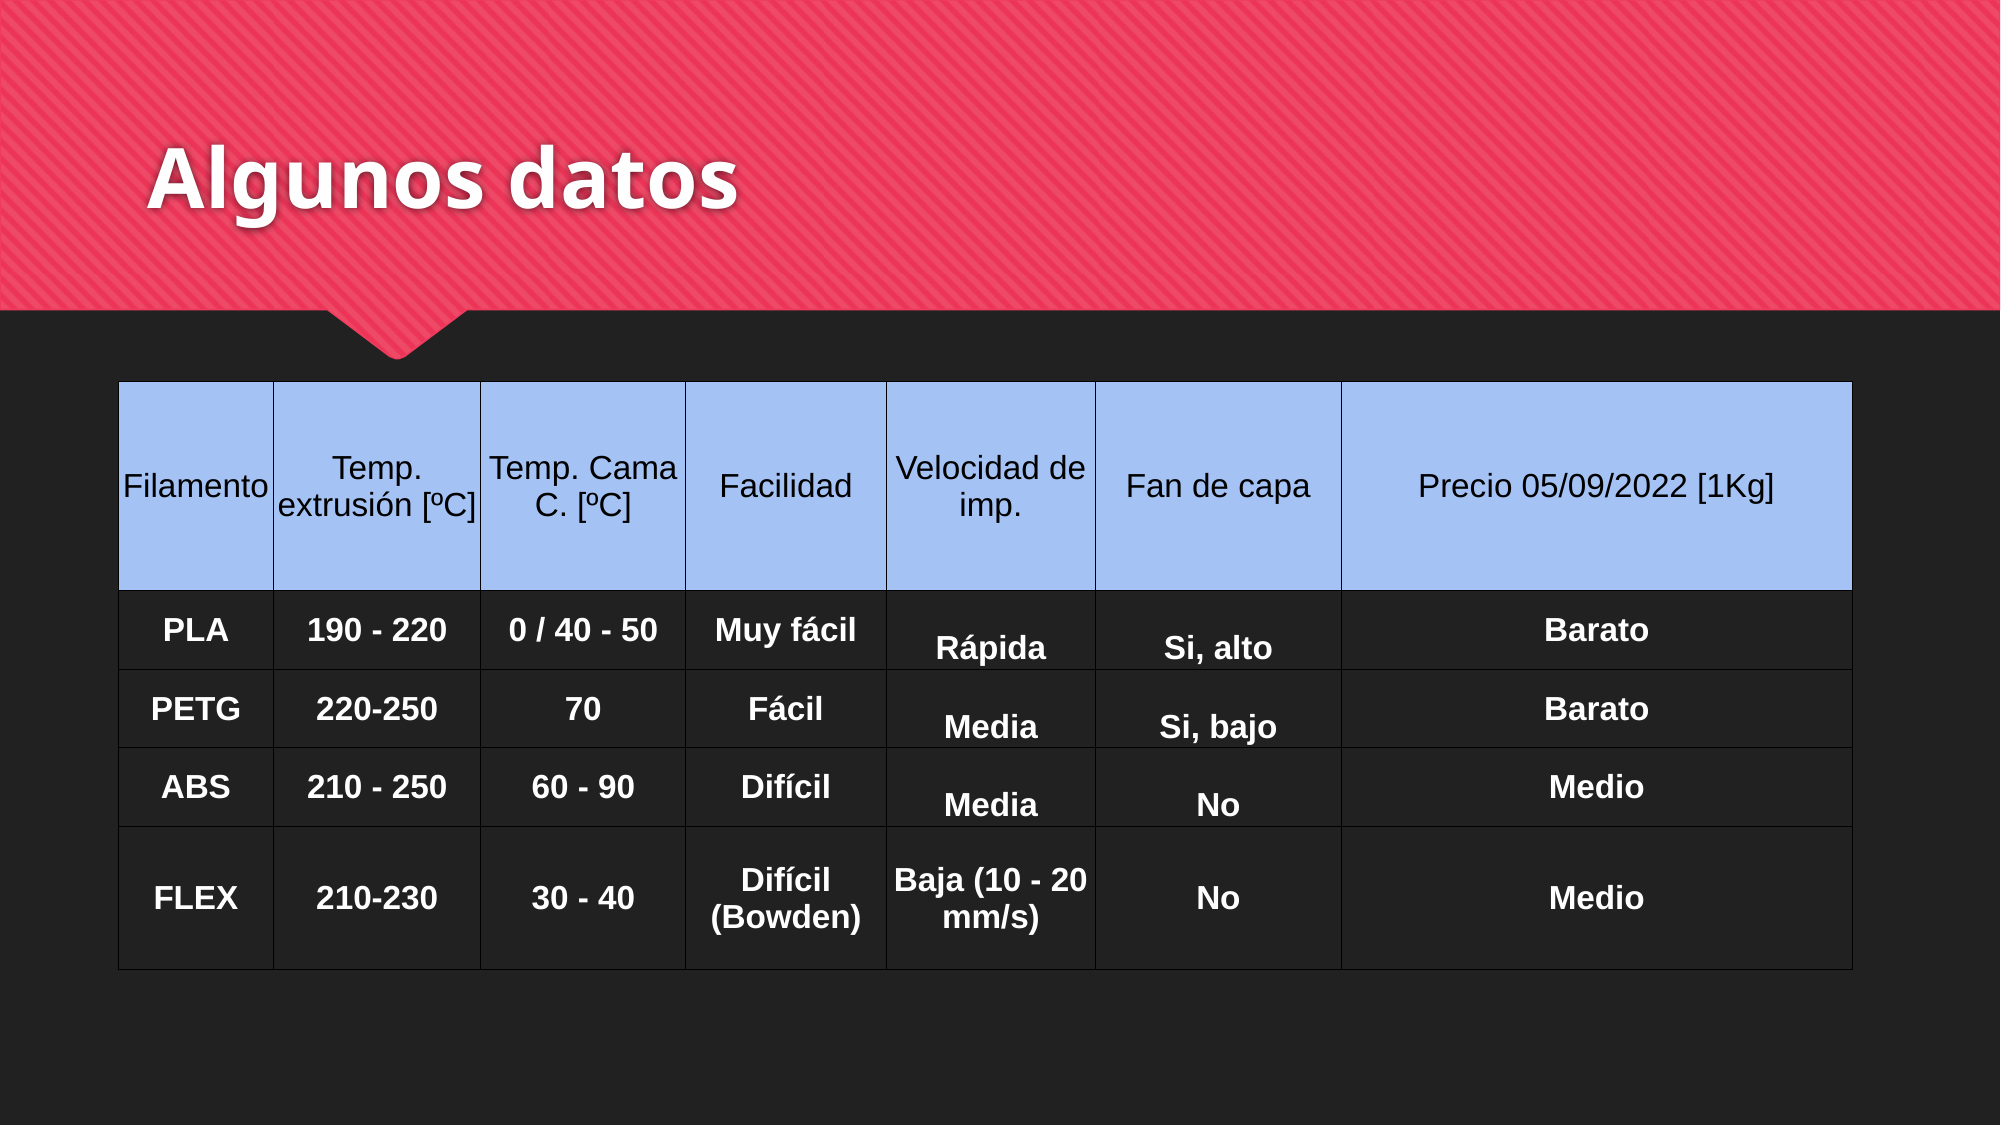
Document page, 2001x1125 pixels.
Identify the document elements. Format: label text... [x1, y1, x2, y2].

table_cell PLA [119, 591, 273, 669]
table_cell Difícil [686, 748, 886, 826]
table_cell Medio [1342, 827, 1852, 969]
table_header Temp. Cama C. [ºC] [481, 382, 685, 590]
table_cell PETG [119, 670, 273, 747]
table_cell Media [887, 748, 1095, 826]
table_cell Si, alto [1096, 591, 1341, 669]
table_cell Muy fácil [686, 591, 886, 669]
table_cell ABS [119, 748, 273, 826]
table_cell Si, bajo [1096, 670, 1341, 747]
table_cell Medio [1342, 748, 1852, 826]
table_cell 210 - 250 [274, 748, 480, 826]
table_header Velocidad de imp. [887, 382, 1095, 590]
table_cell 190 - 220 [274, 591, 480, 669]
table_cell Barato [1342, 591, 1852, 669]
table_cell Baja (10 - 20 mm/s) [887, 827, 1095, 969]
table_cell No [1096, 748, 1341, 826]
table_header Fan de capa [1096, 382, 1341, 590]
table_header Filamento [119, 382, 273, 590]
table_cell Media [887, 670, 1095, 747]
table_cell 60 - 90 [481, 748, 685, 826]
title Algunos datos [132, 73, 1868, 233]
table_header Facilidad [686, 382, 886, 590]
table_cell No [1096, 827, 1341, 969]
table_cell Fácil [686, 670, 886, 747]
table_header Precio 05/09/2022 [1Kg] [1342, 382, 1852, 590]
table_header Temp. extrusión [ºC] [274, 382, 480, 590]
table_cell 70 [481, 670, 685, 747]
table_cell Rápida [887, 591, 1095, 669]
table_cell 210-230 [274, 827, 480, 969]
table_cell FLEX [119, 827, 273, 969]
table_cell 30 - 40 [481, 827, 685, 969]
table_cell 220-250 [274, 670, 480, 747]
table_cell Difícil (Bowden) [686, 827, 886, 969]
table_cell Barato [1342, 670, 1852, 747]
table_cell 0 / 40 - 50 [481, 591, 685, 669]
